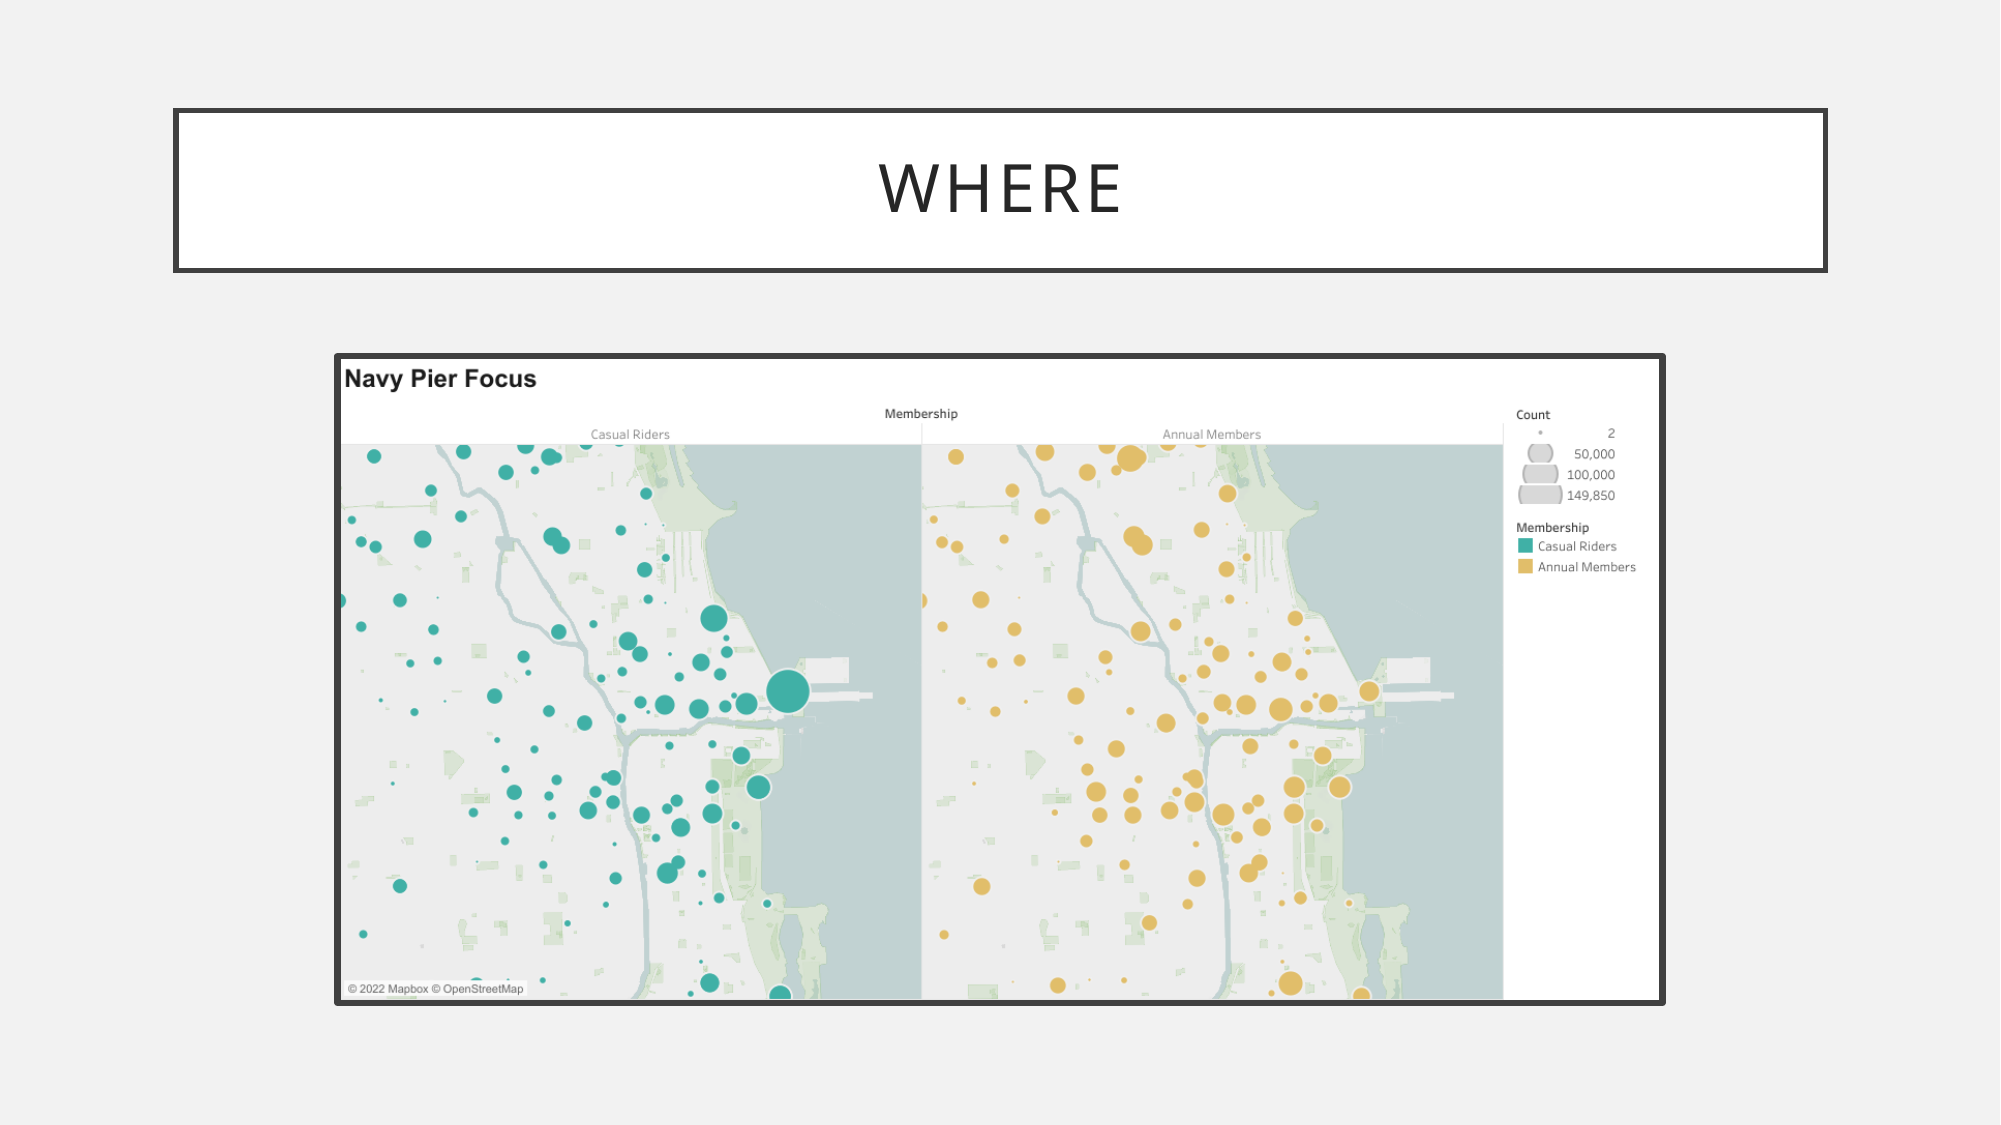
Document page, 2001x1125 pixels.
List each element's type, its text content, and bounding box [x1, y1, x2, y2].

title Where [173, 108, 1828, 273]
picture [340, 359, 1660, 1000]
